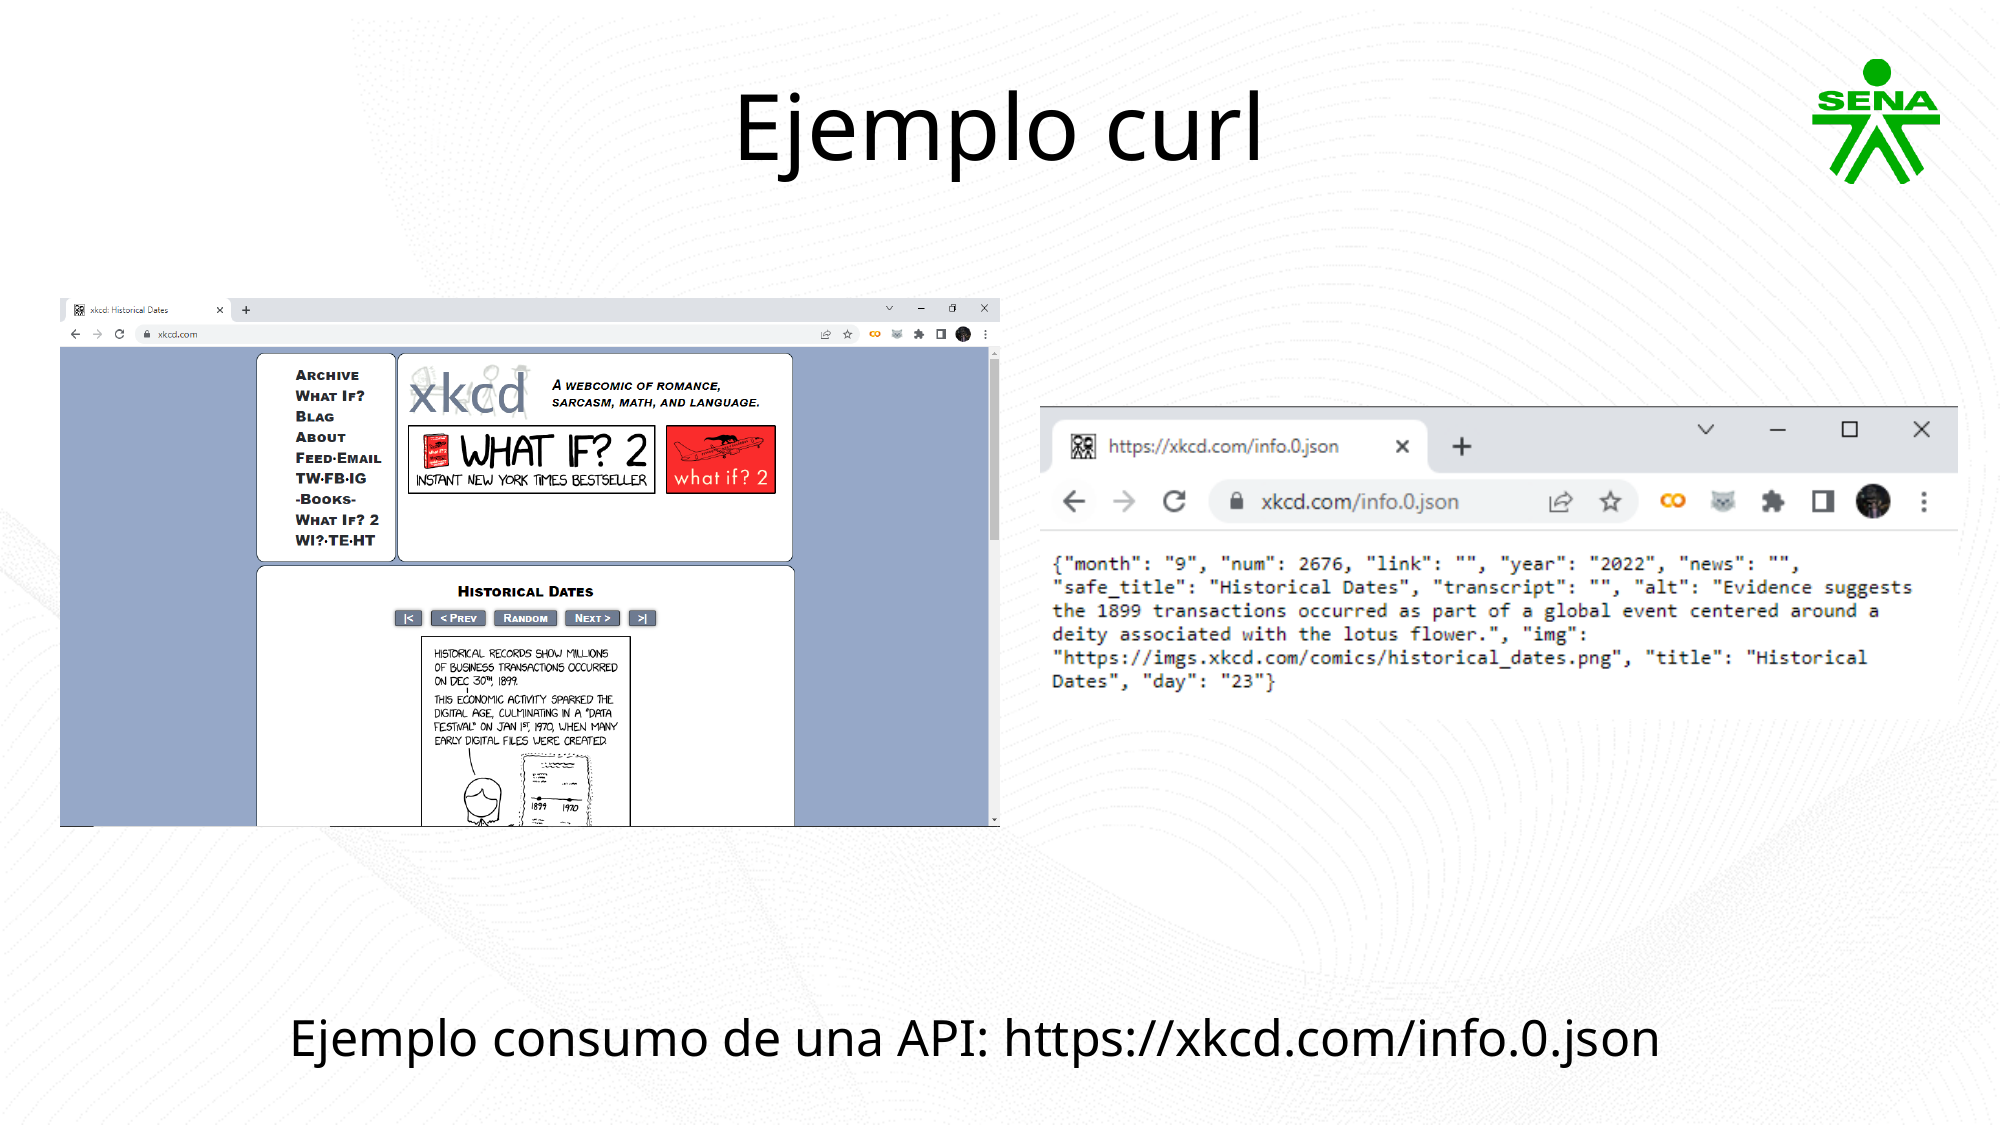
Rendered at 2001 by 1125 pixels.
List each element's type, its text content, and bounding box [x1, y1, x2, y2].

picture [0, 0, 2000, 1125]
title Ejemplo curl [137, 22, 1863, 240]
text_box Ejemplo consumo de una API: https://xkcd.com/info.0.json [113, 996, 1839, 1085]
